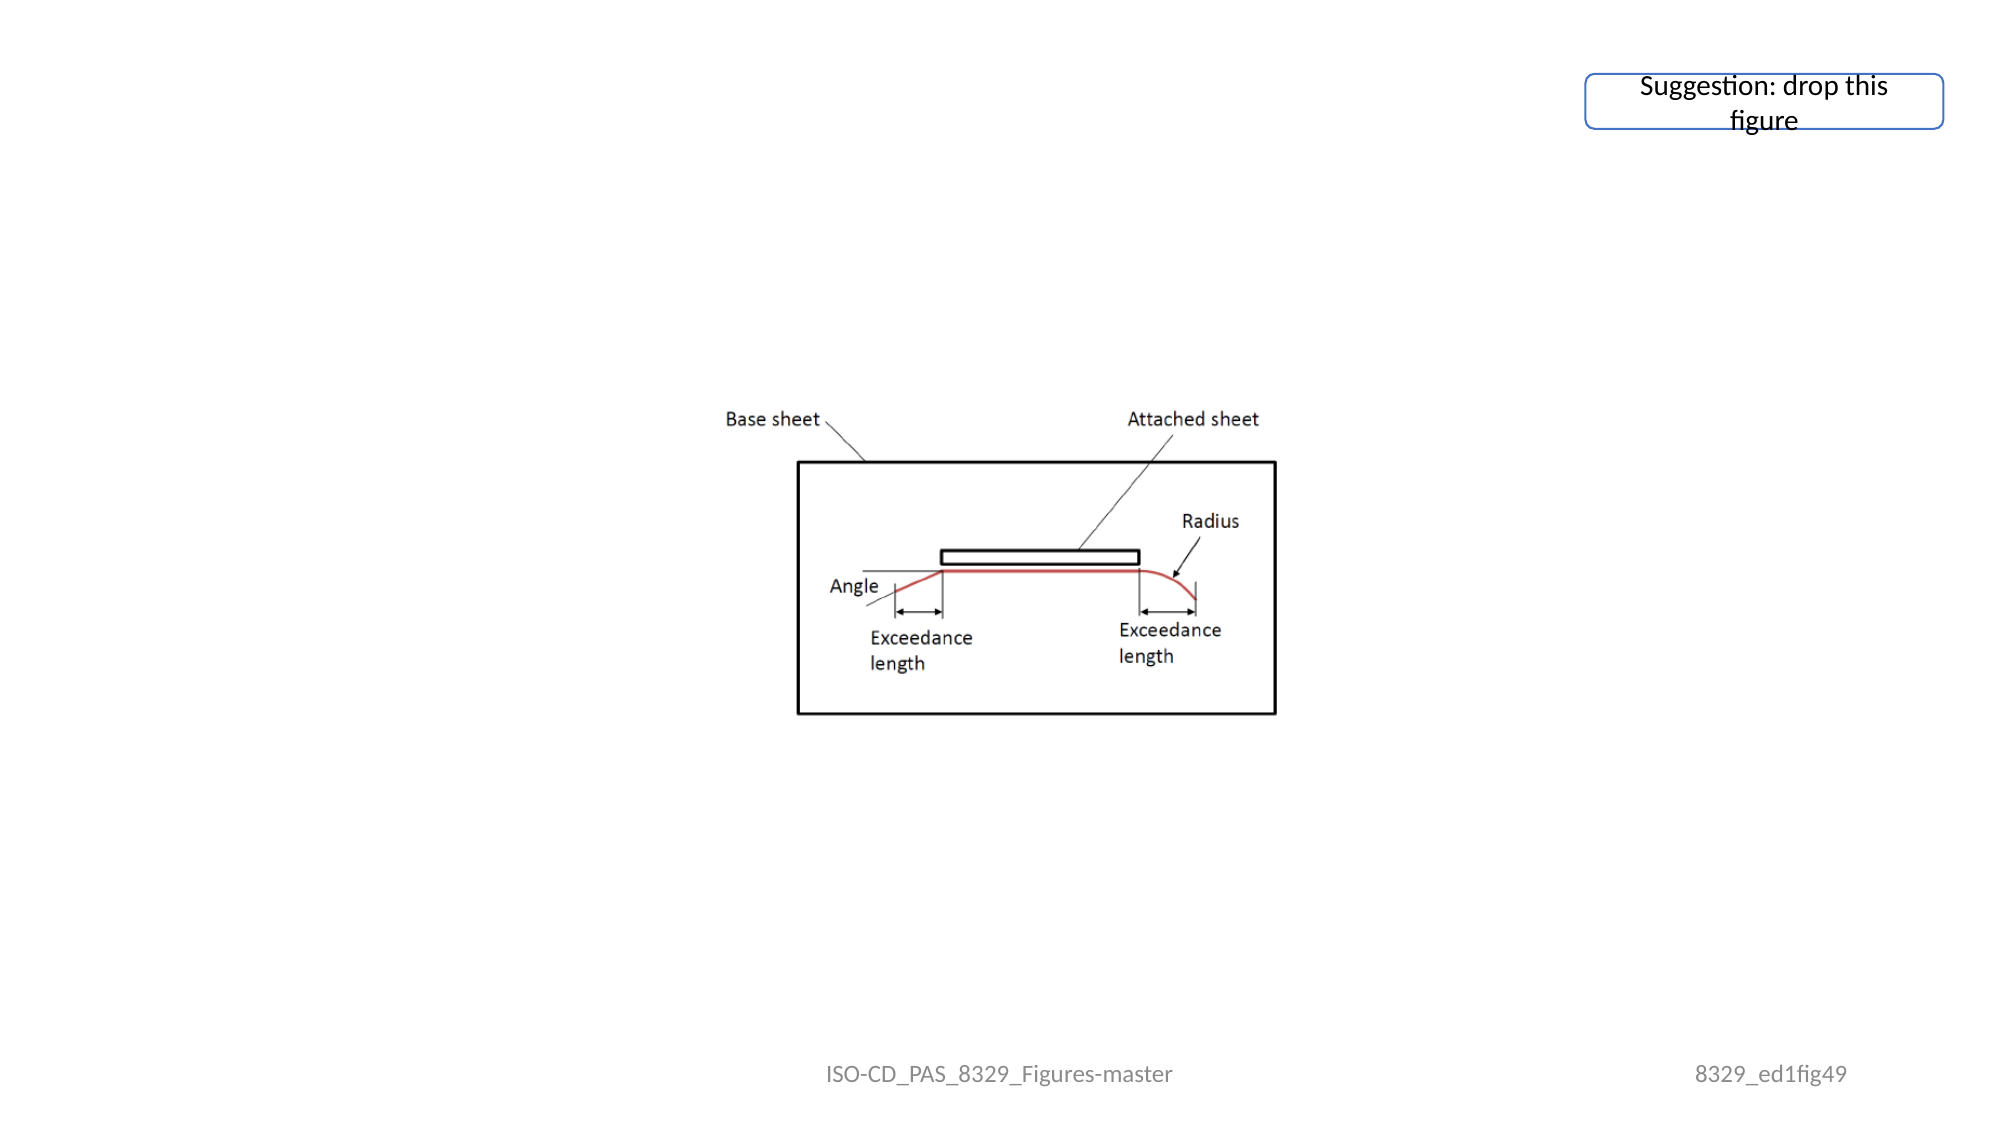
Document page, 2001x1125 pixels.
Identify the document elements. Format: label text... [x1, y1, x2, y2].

footer ISO-CD_PAS_8329_Figures-master [662, 1042, 1338, 1103]
picture [721, 406, 1279, 719]
text_box Suggestion: drop this figure [1584, 72, 1945, 130]
slide_number 8329_ed1fig49 [1412, 1042, 1863, 1103]
